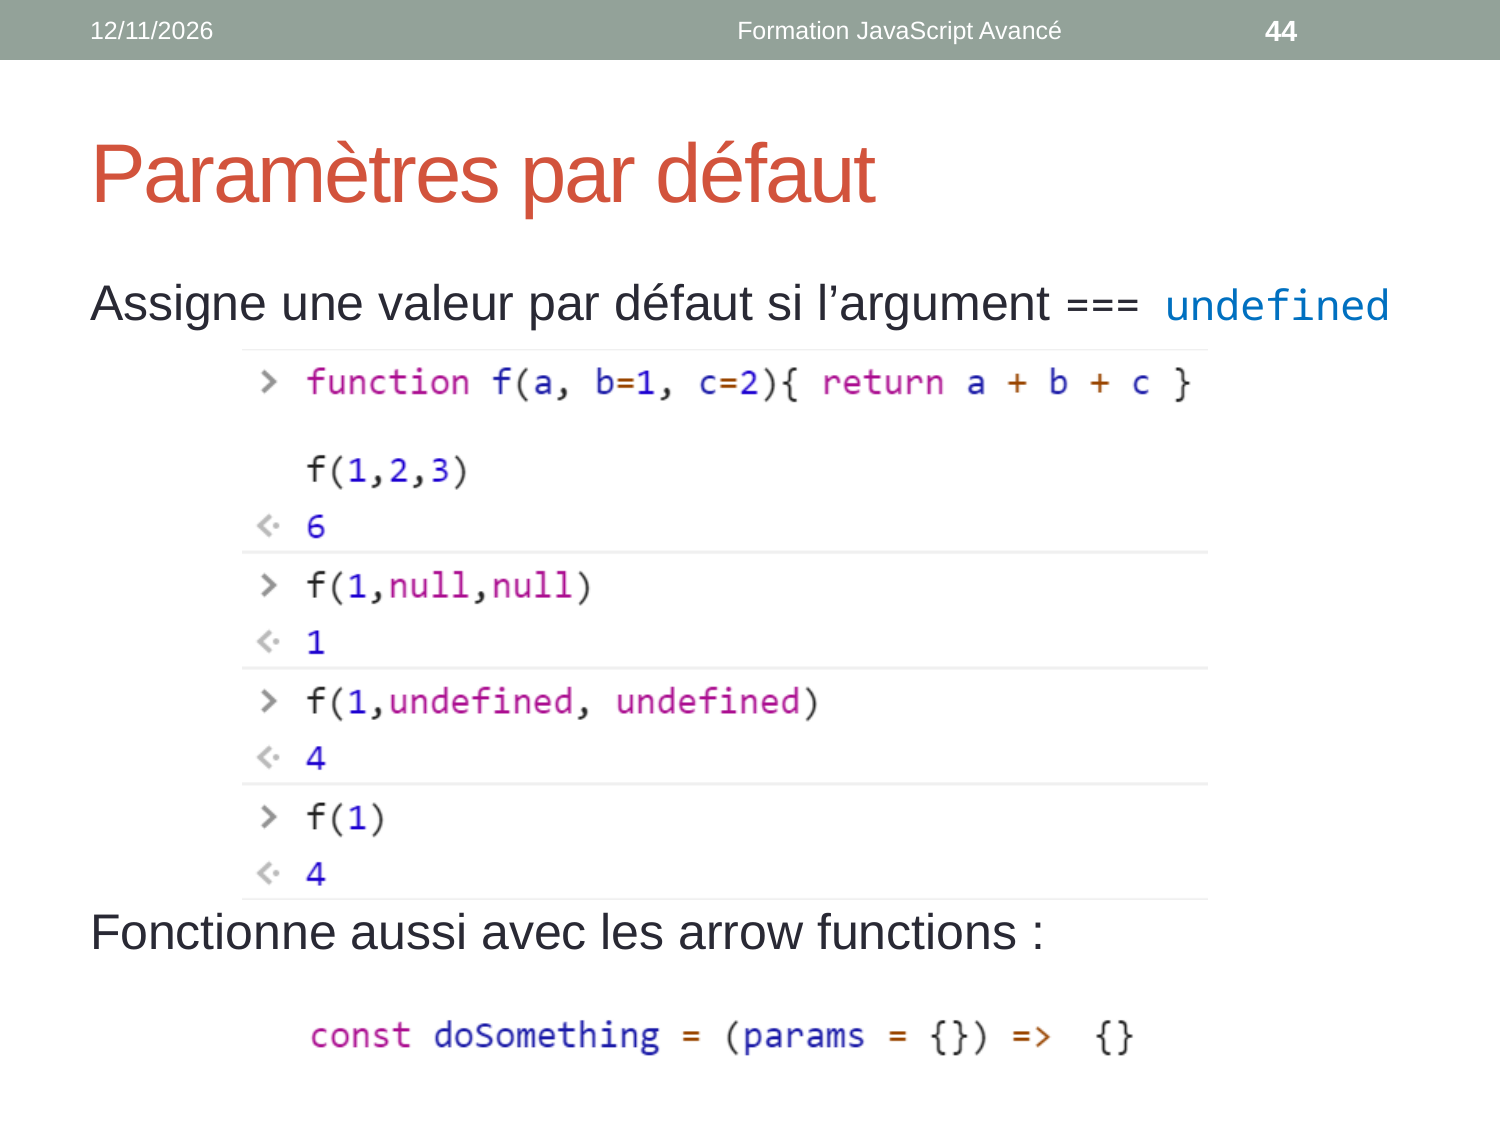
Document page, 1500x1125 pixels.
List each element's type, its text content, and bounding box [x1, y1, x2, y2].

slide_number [75, 3, 550, 57]
picture [241, 349, 1208, 901]
picture [300, 1011, 1150, 1073]
list Assigne une valeur par défaut si l’argument === undefined Fonctionne aussi avec les arrow functions : [75, 262, 1447, 1063]
footer Formation JavaScript Avancé [562, 3, 1238, 57]
title Paramètres par défaut [75, 87, 1425, 250]
slide_number 44 [1250, 3, 1425, 57]
